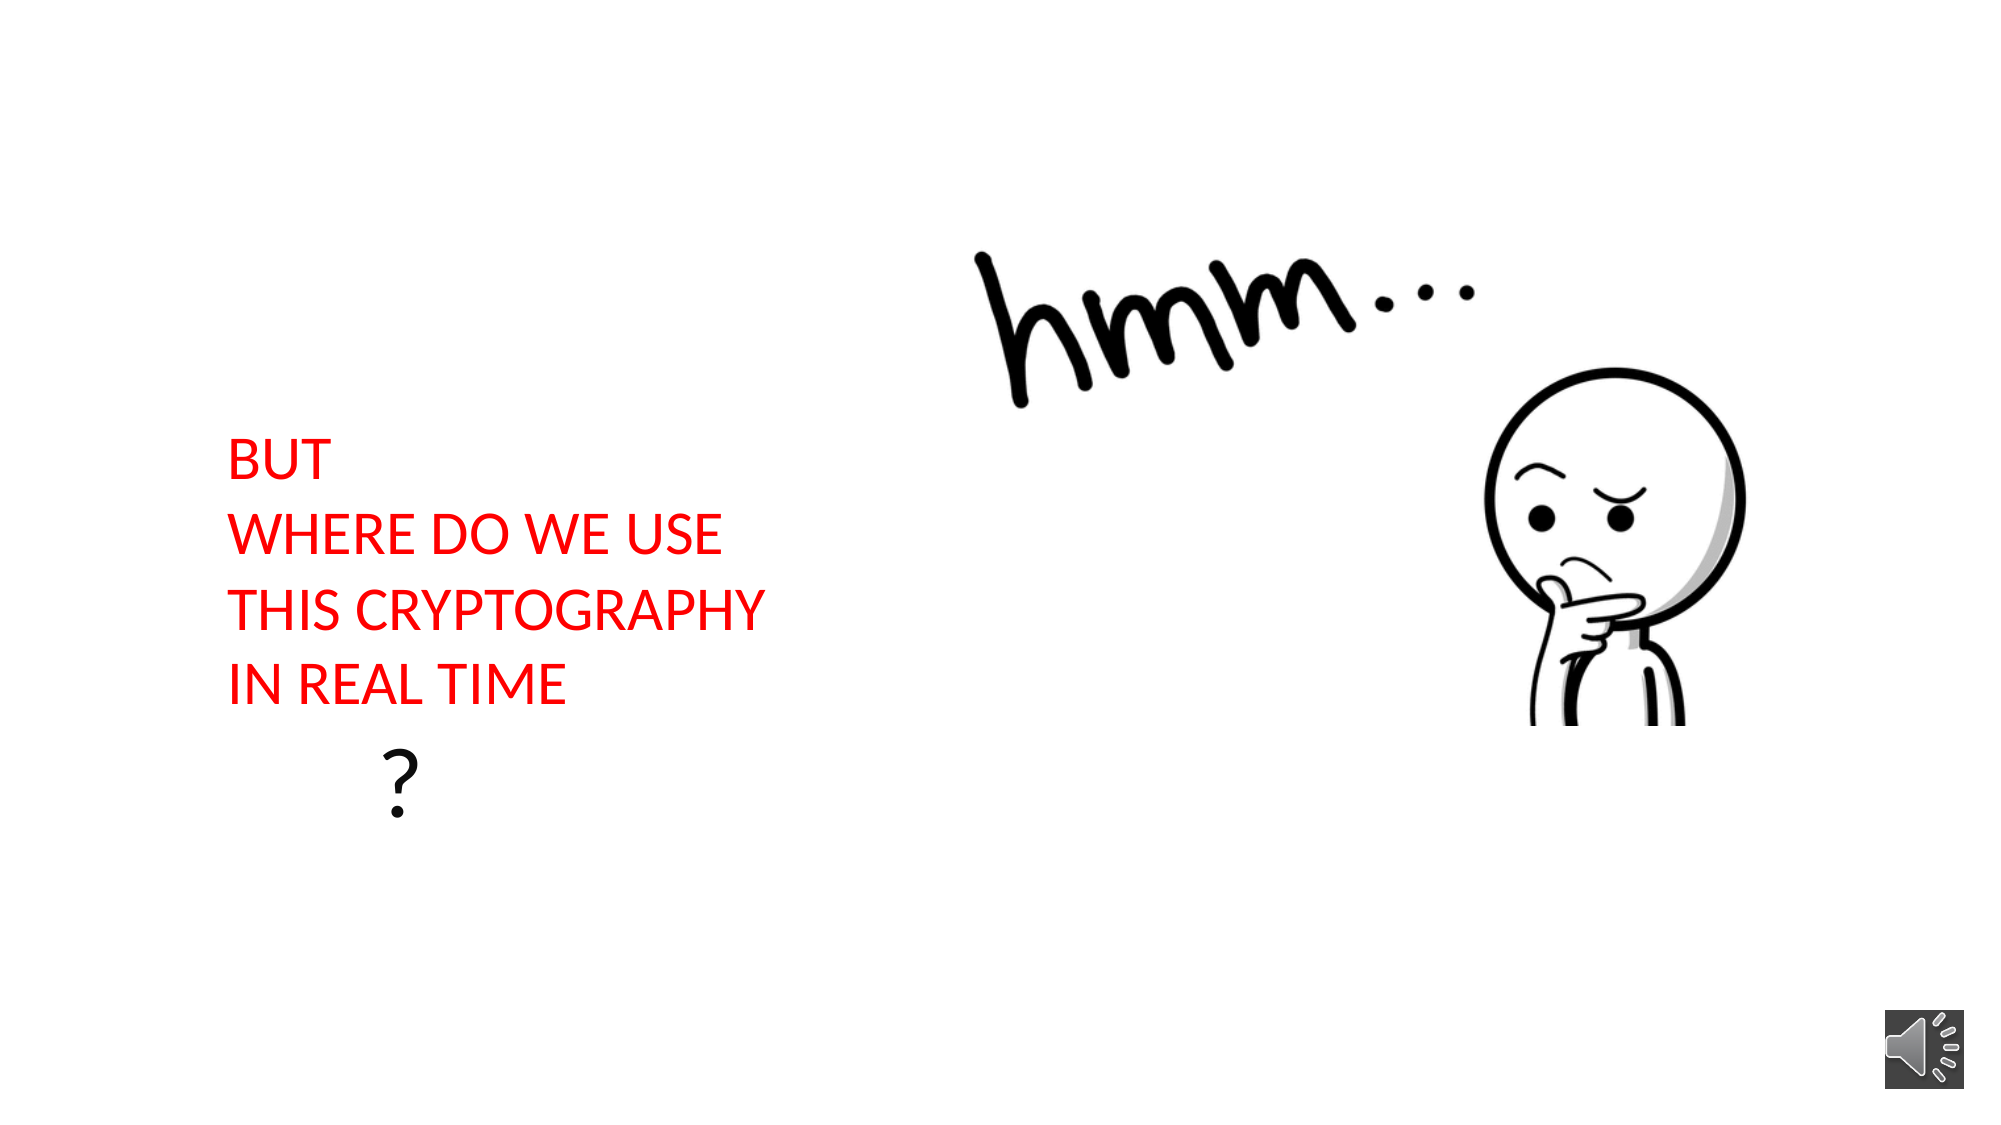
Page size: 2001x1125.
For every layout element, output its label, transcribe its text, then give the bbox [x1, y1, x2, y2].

picture [1884, 1009, 1965, 1090]
text_box BUT WHERE DO WE USE THIS CRYPTOGRAPHY IN REAL TIME ? [212, 410, 873, 890]
picture [939, 94, 1925, 726]
